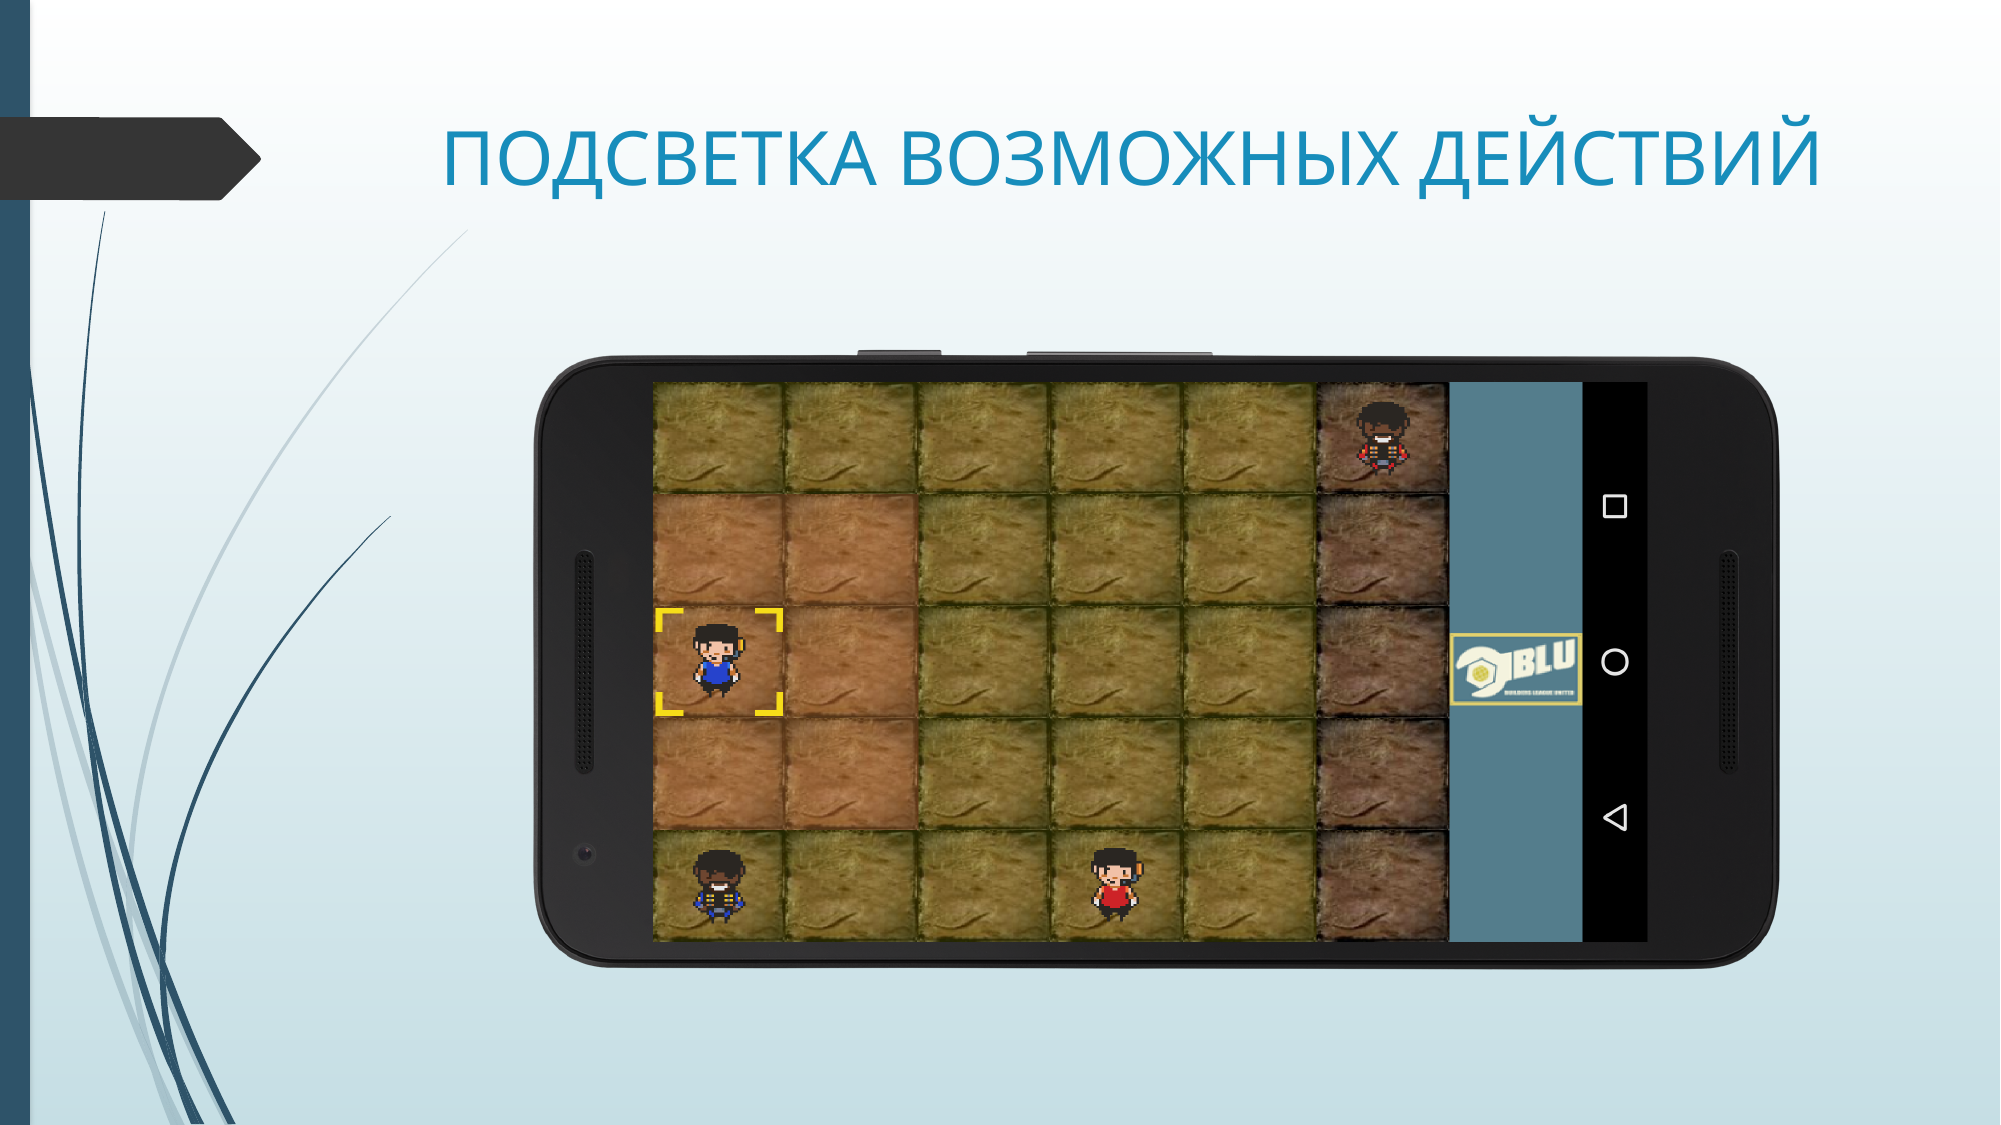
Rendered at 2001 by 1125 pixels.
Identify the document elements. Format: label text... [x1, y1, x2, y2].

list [532, 349, 1780, 971]
title ПОДСВЕТКА ВОЗМОЖНЫХ ДЕЙСТВИЙ [425, 102, 1888, 313]
